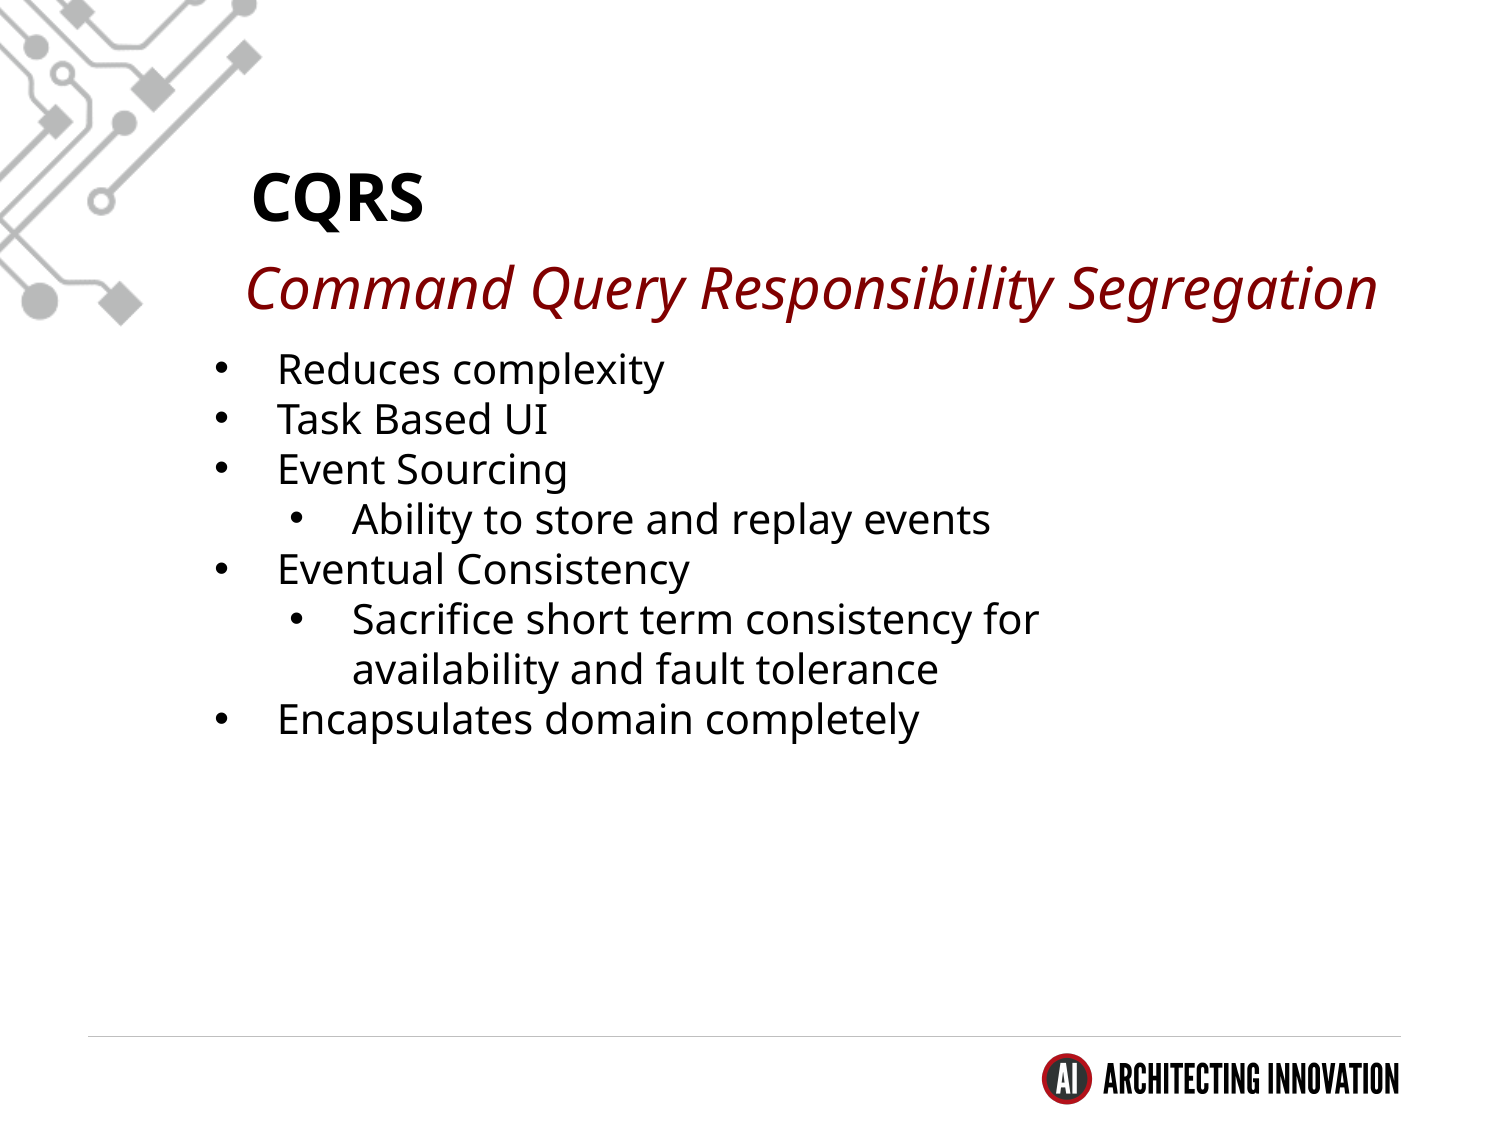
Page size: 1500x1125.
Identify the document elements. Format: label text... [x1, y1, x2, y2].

text_box Command Query Responsibility Segregation [237, 244, 1387, 329]
text_box Reduces complexity Task Based UI Event Sourcing Ability to store and replay events Eventual Consistency Sacrifice short term consistency for availability and fault tolerance Encapsulates domain completely [206, 285, 1118, 801]
picture [1031, 1042, 1412, 1112]
text_box CQRS [243, 147, 1281, 243]
